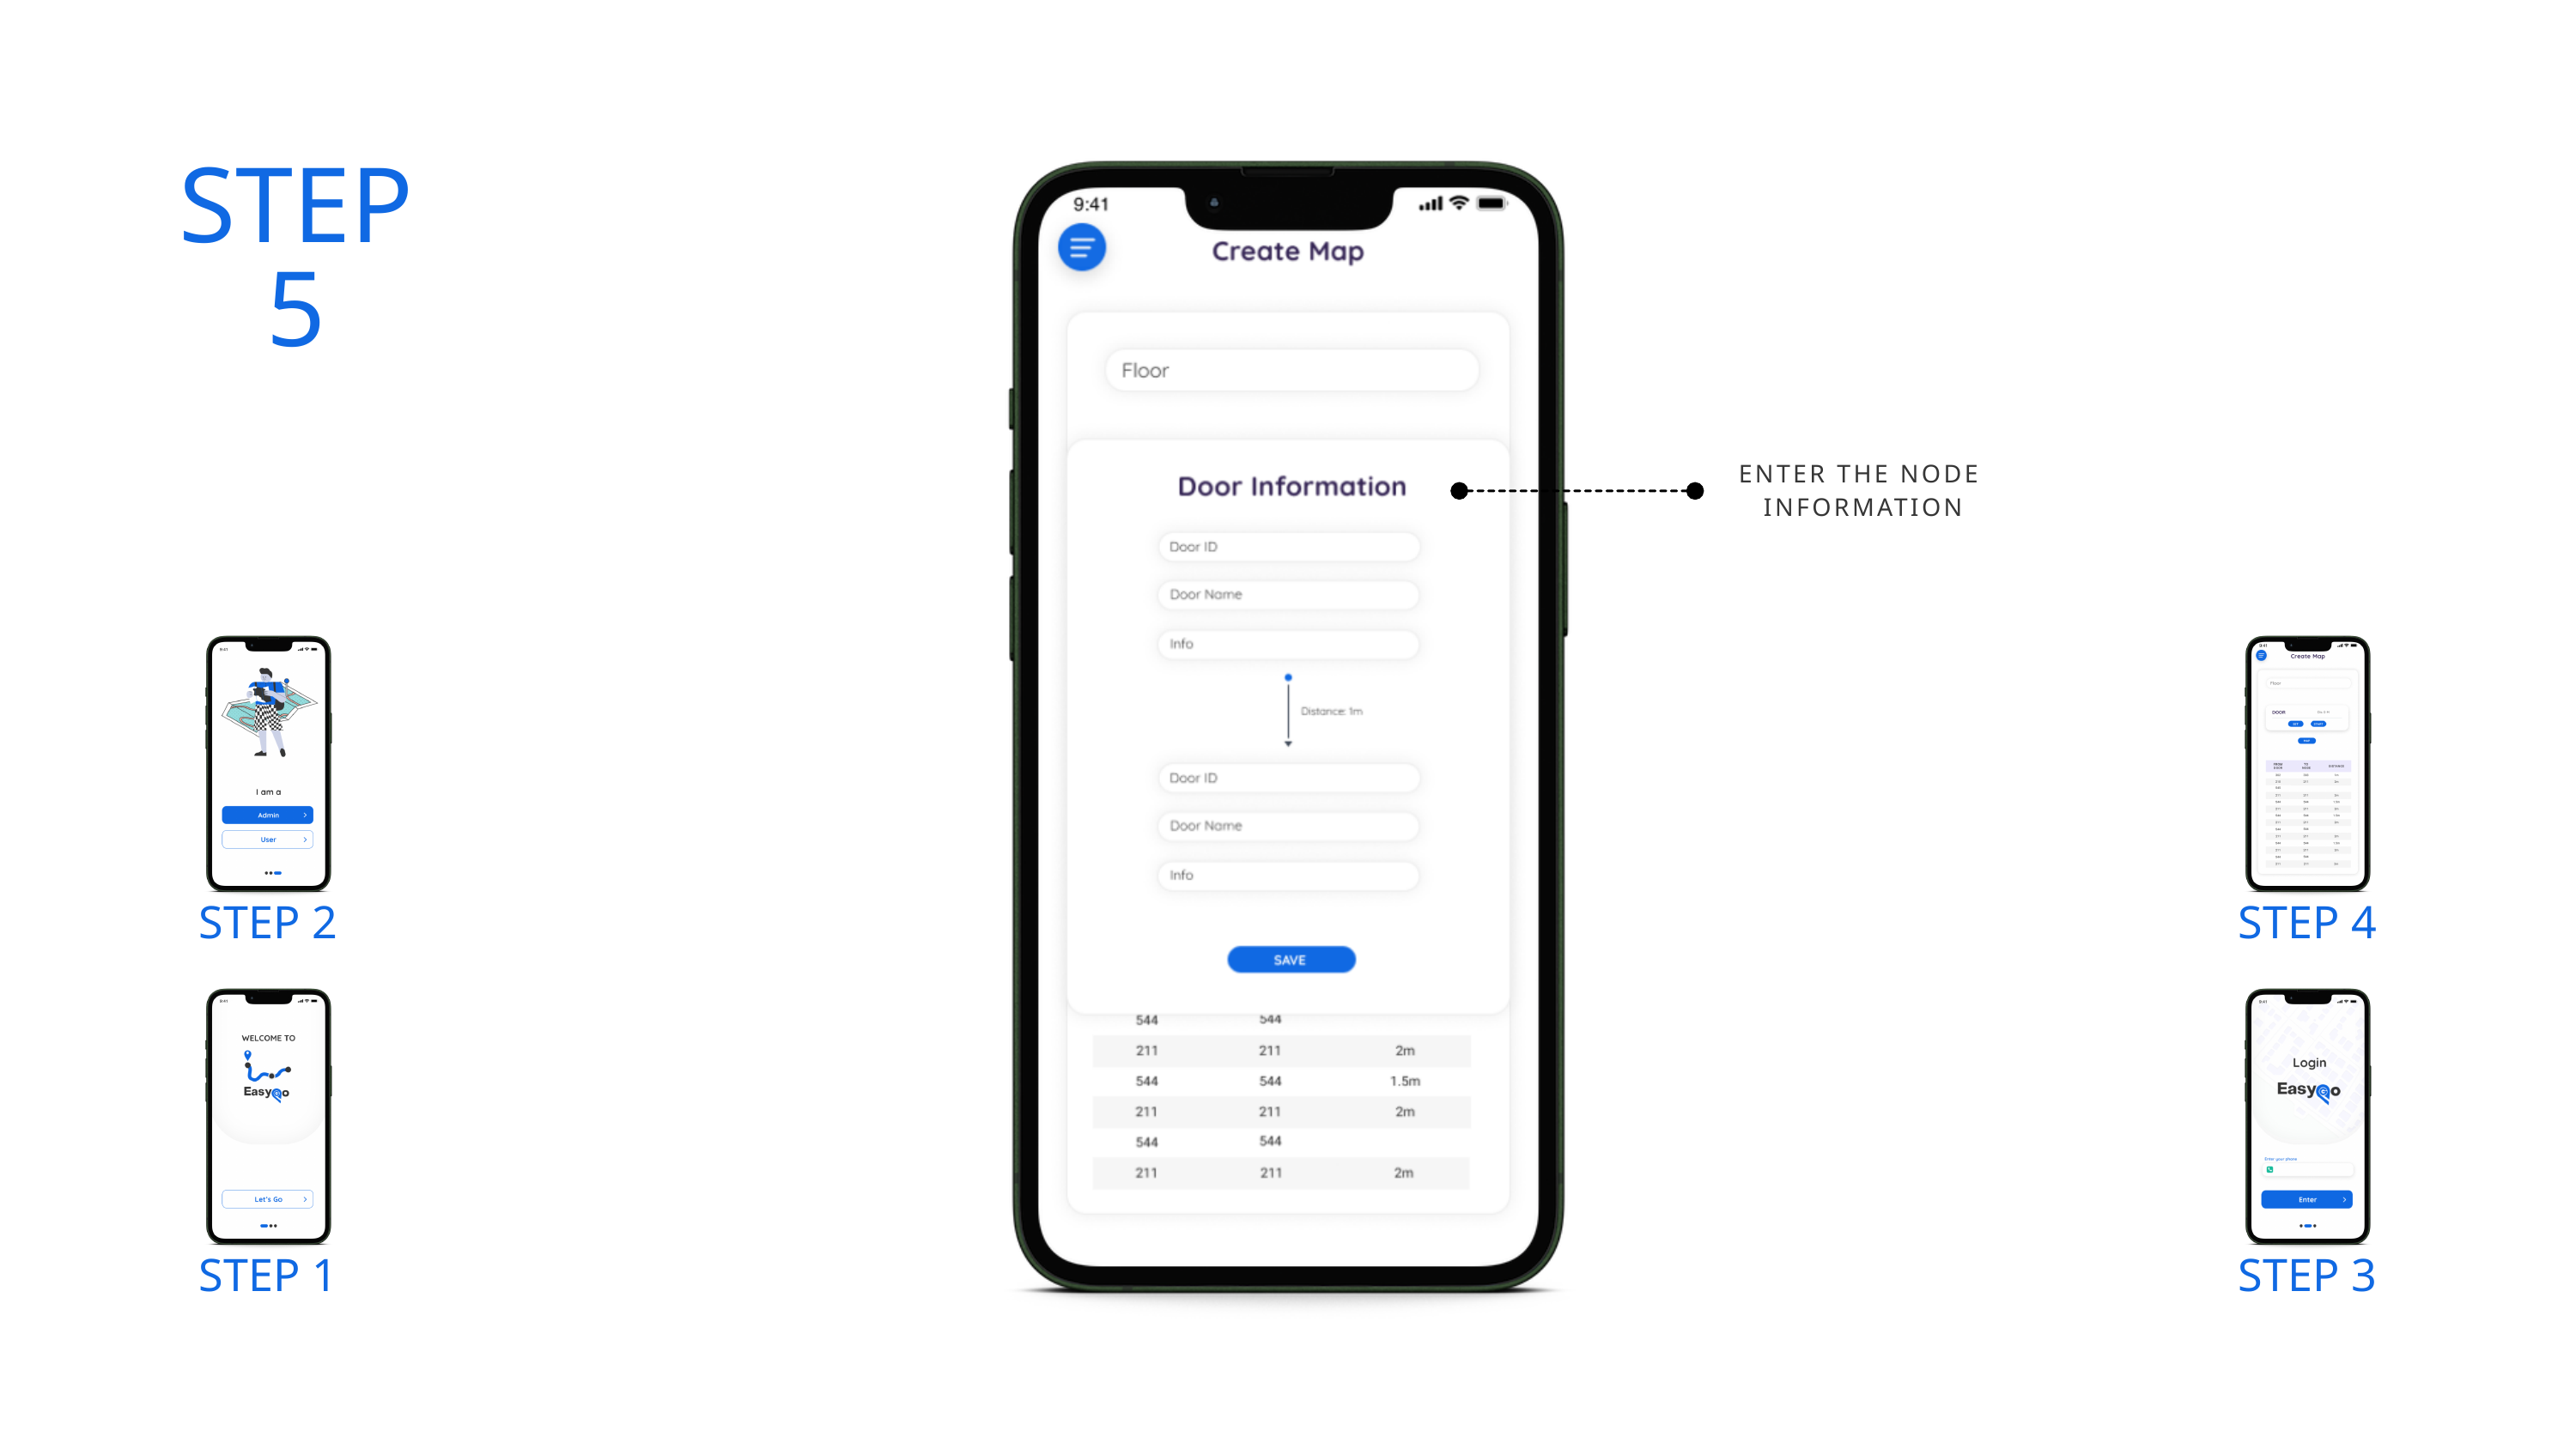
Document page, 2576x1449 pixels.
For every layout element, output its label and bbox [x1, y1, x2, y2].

text_box [0, 575, 538, 952]
text_box [0, 956, 538, 1304]
text_box [2038, 927, 2576, 1304]
text_box [100, 0, 2476, 1449]
text_box [2038, 575, 2576, 927]
